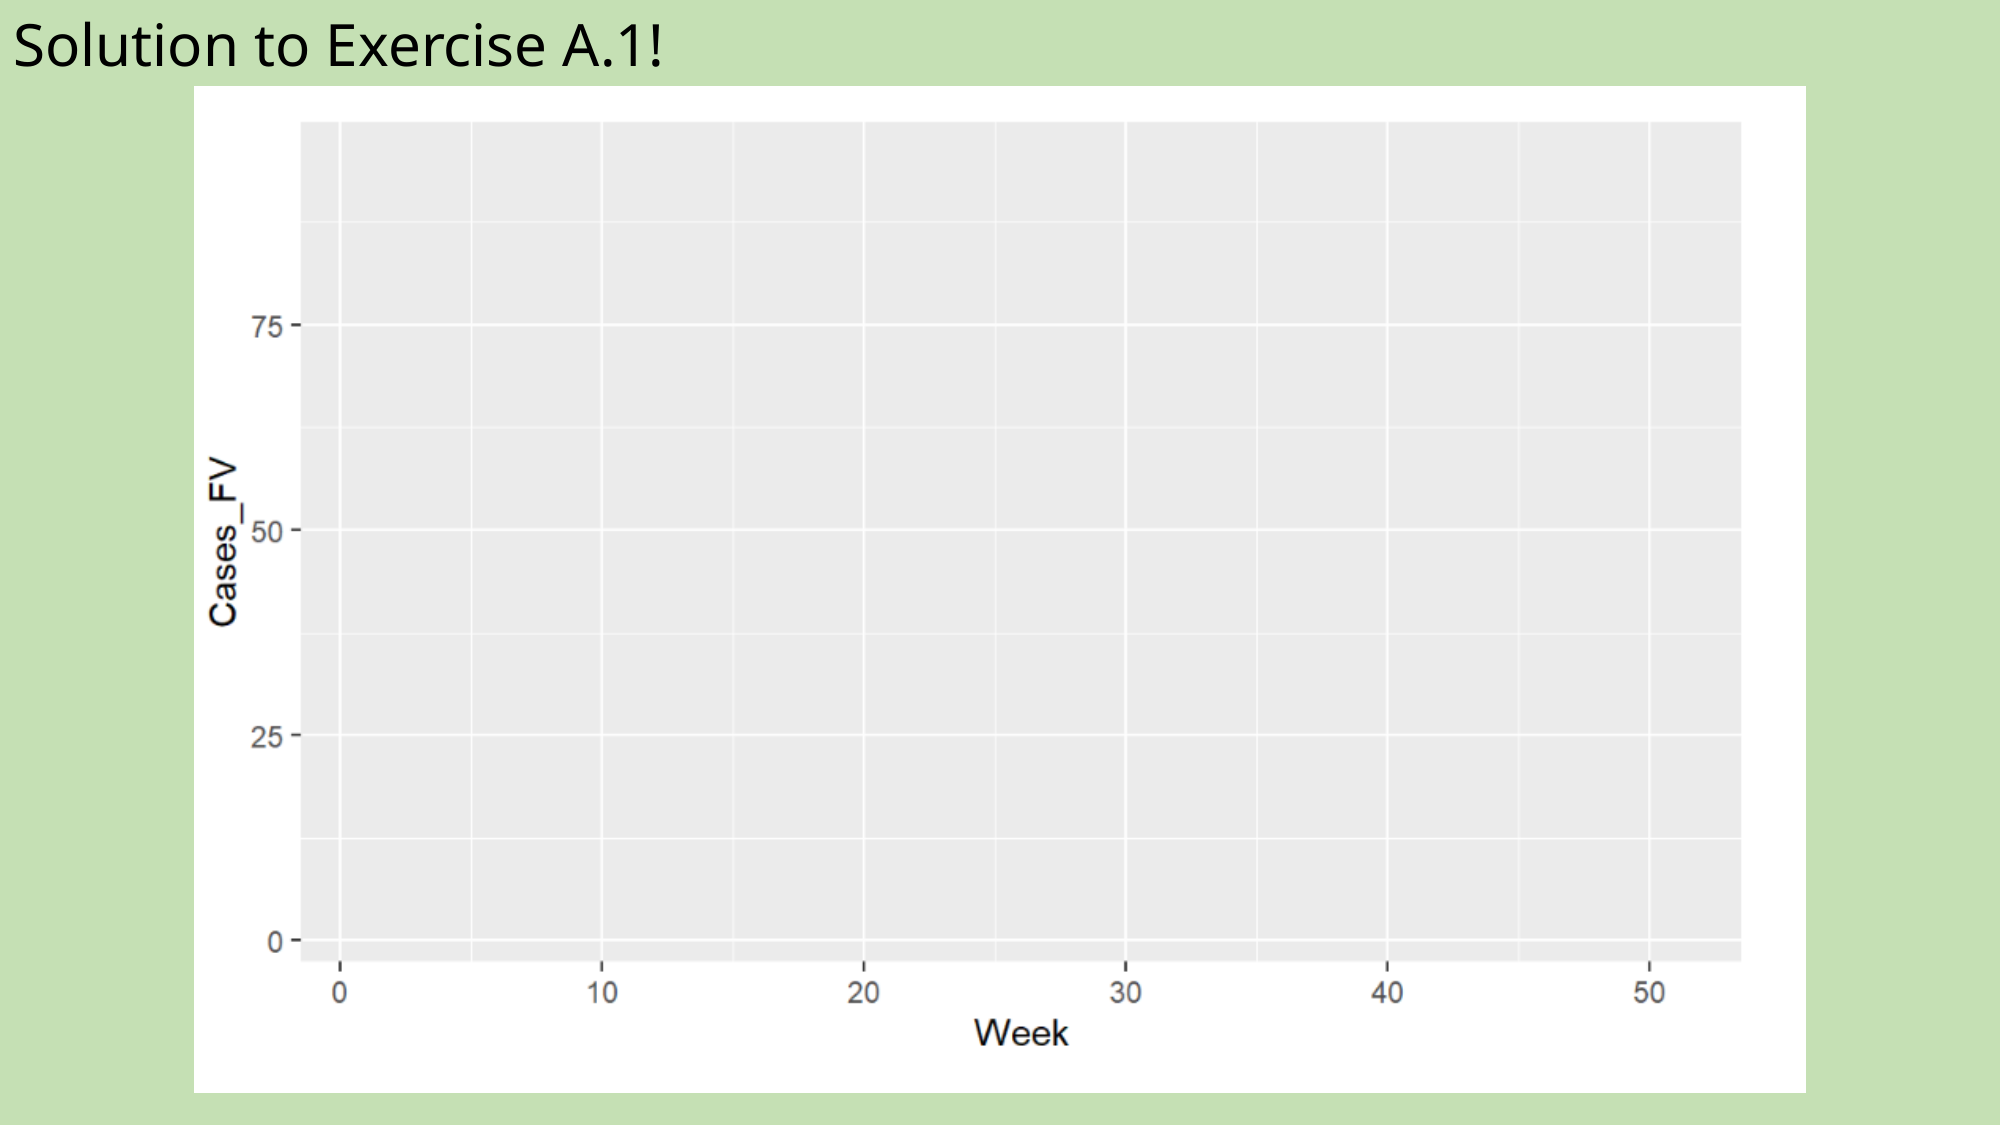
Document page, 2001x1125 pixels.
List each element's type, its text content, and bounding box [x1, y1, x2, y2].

text_box Solution to Exercise A.1! [0, 0, 680, 86]
picture [194, 86, 1806, 1093]
